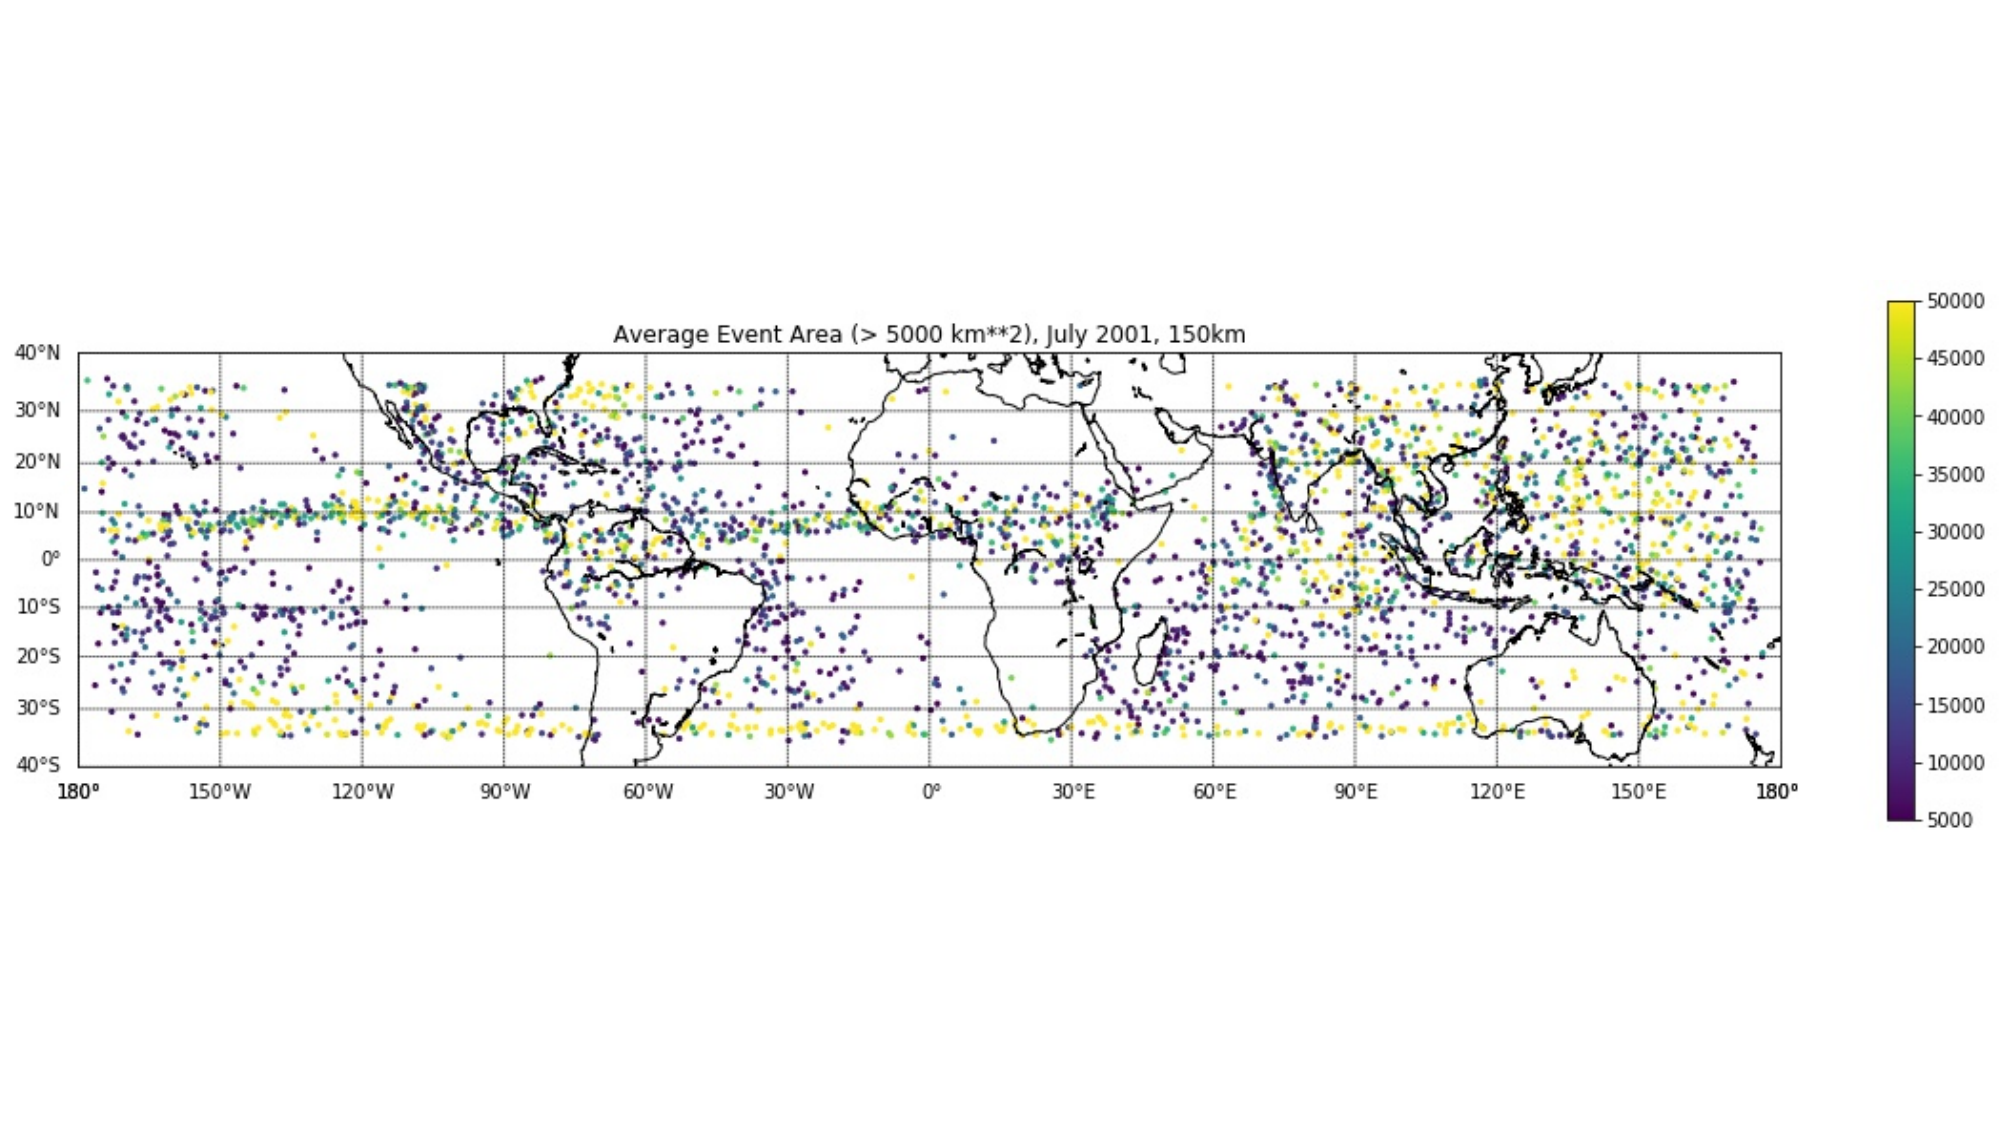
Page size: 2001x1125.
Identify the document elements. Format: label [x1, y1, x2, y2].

picture [0, 280, 2000, 845]
